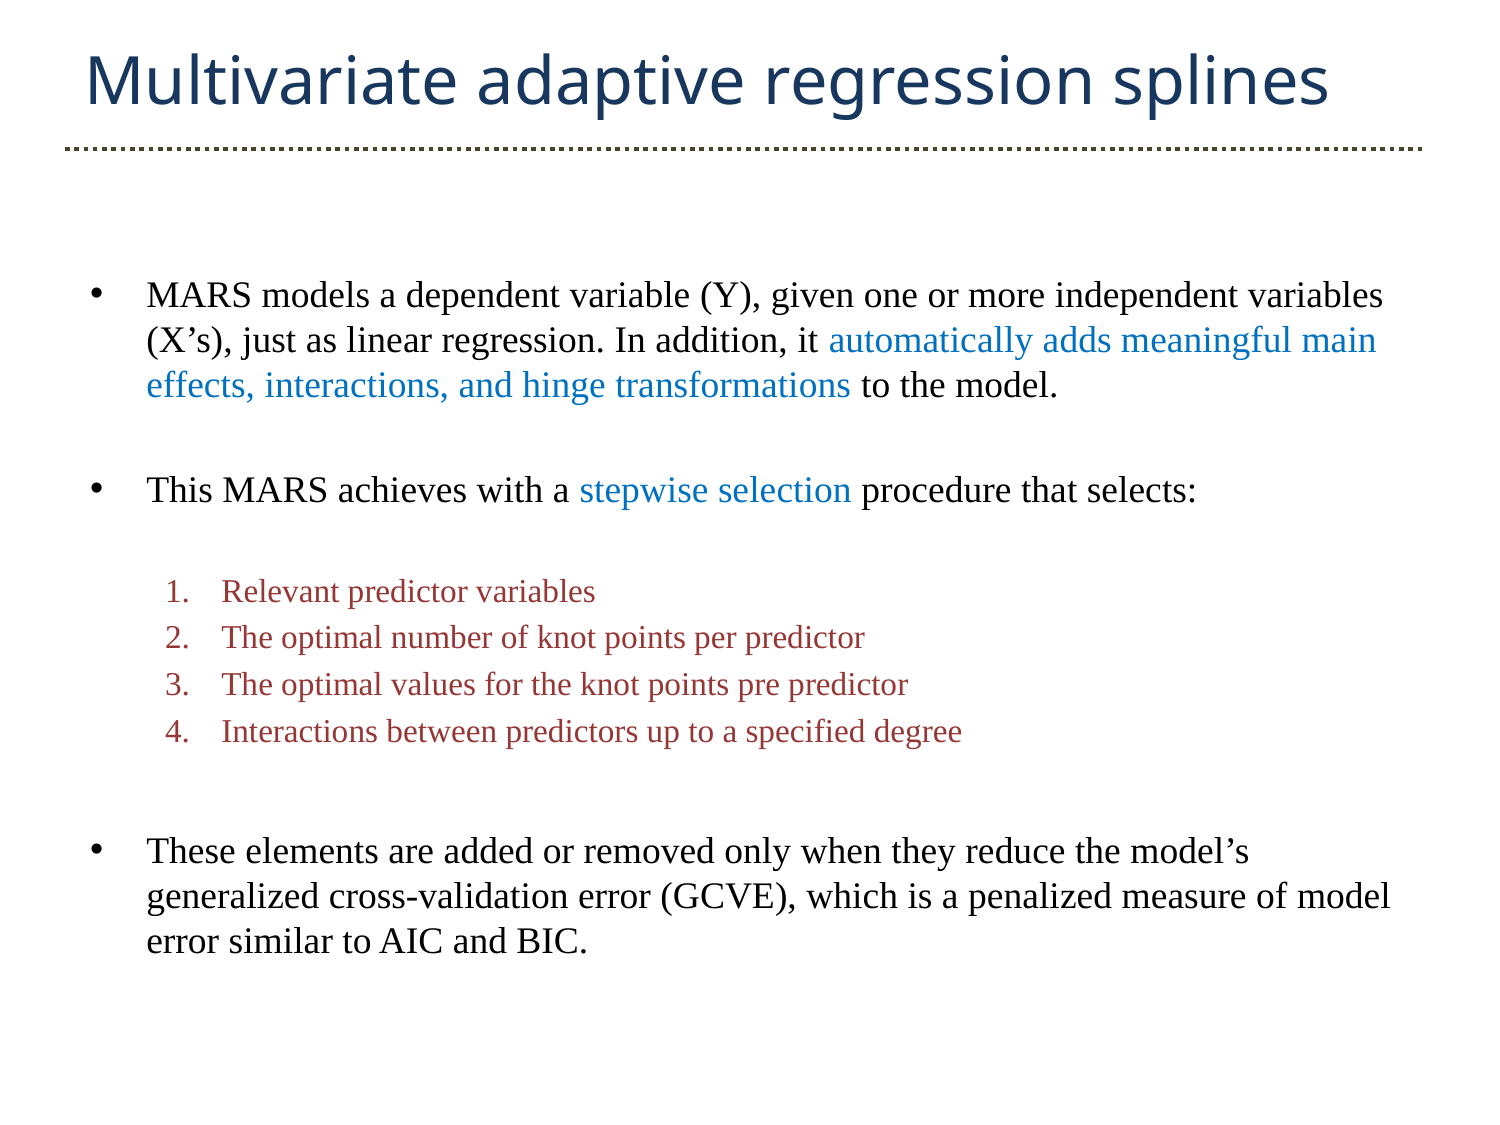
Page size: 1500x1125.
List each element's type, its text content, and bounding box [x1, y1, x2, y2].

text_box Multivariate adaptive regression splines [69, 30, 1412, 126]
list MARS models a dependent variable (Y), given one or more independent variables (X’s), just as linear regression. In addition, it automatically adds meaningful main effects, interactions, and hinge transformations to the model. This MARS achieves with a stepwise selection procedure that selects: Relevant predictor variables The optimal number of knot points per predictor The optimal values for the knot points pre predictor Interactions between predictors up to a specified degree These elements are added or removed only when they reduce the model’s generalized cross-validation error (GCVE), which is a penalized measure of model error similar to AIC and BIC. [75, 262, 1425, 1071]
